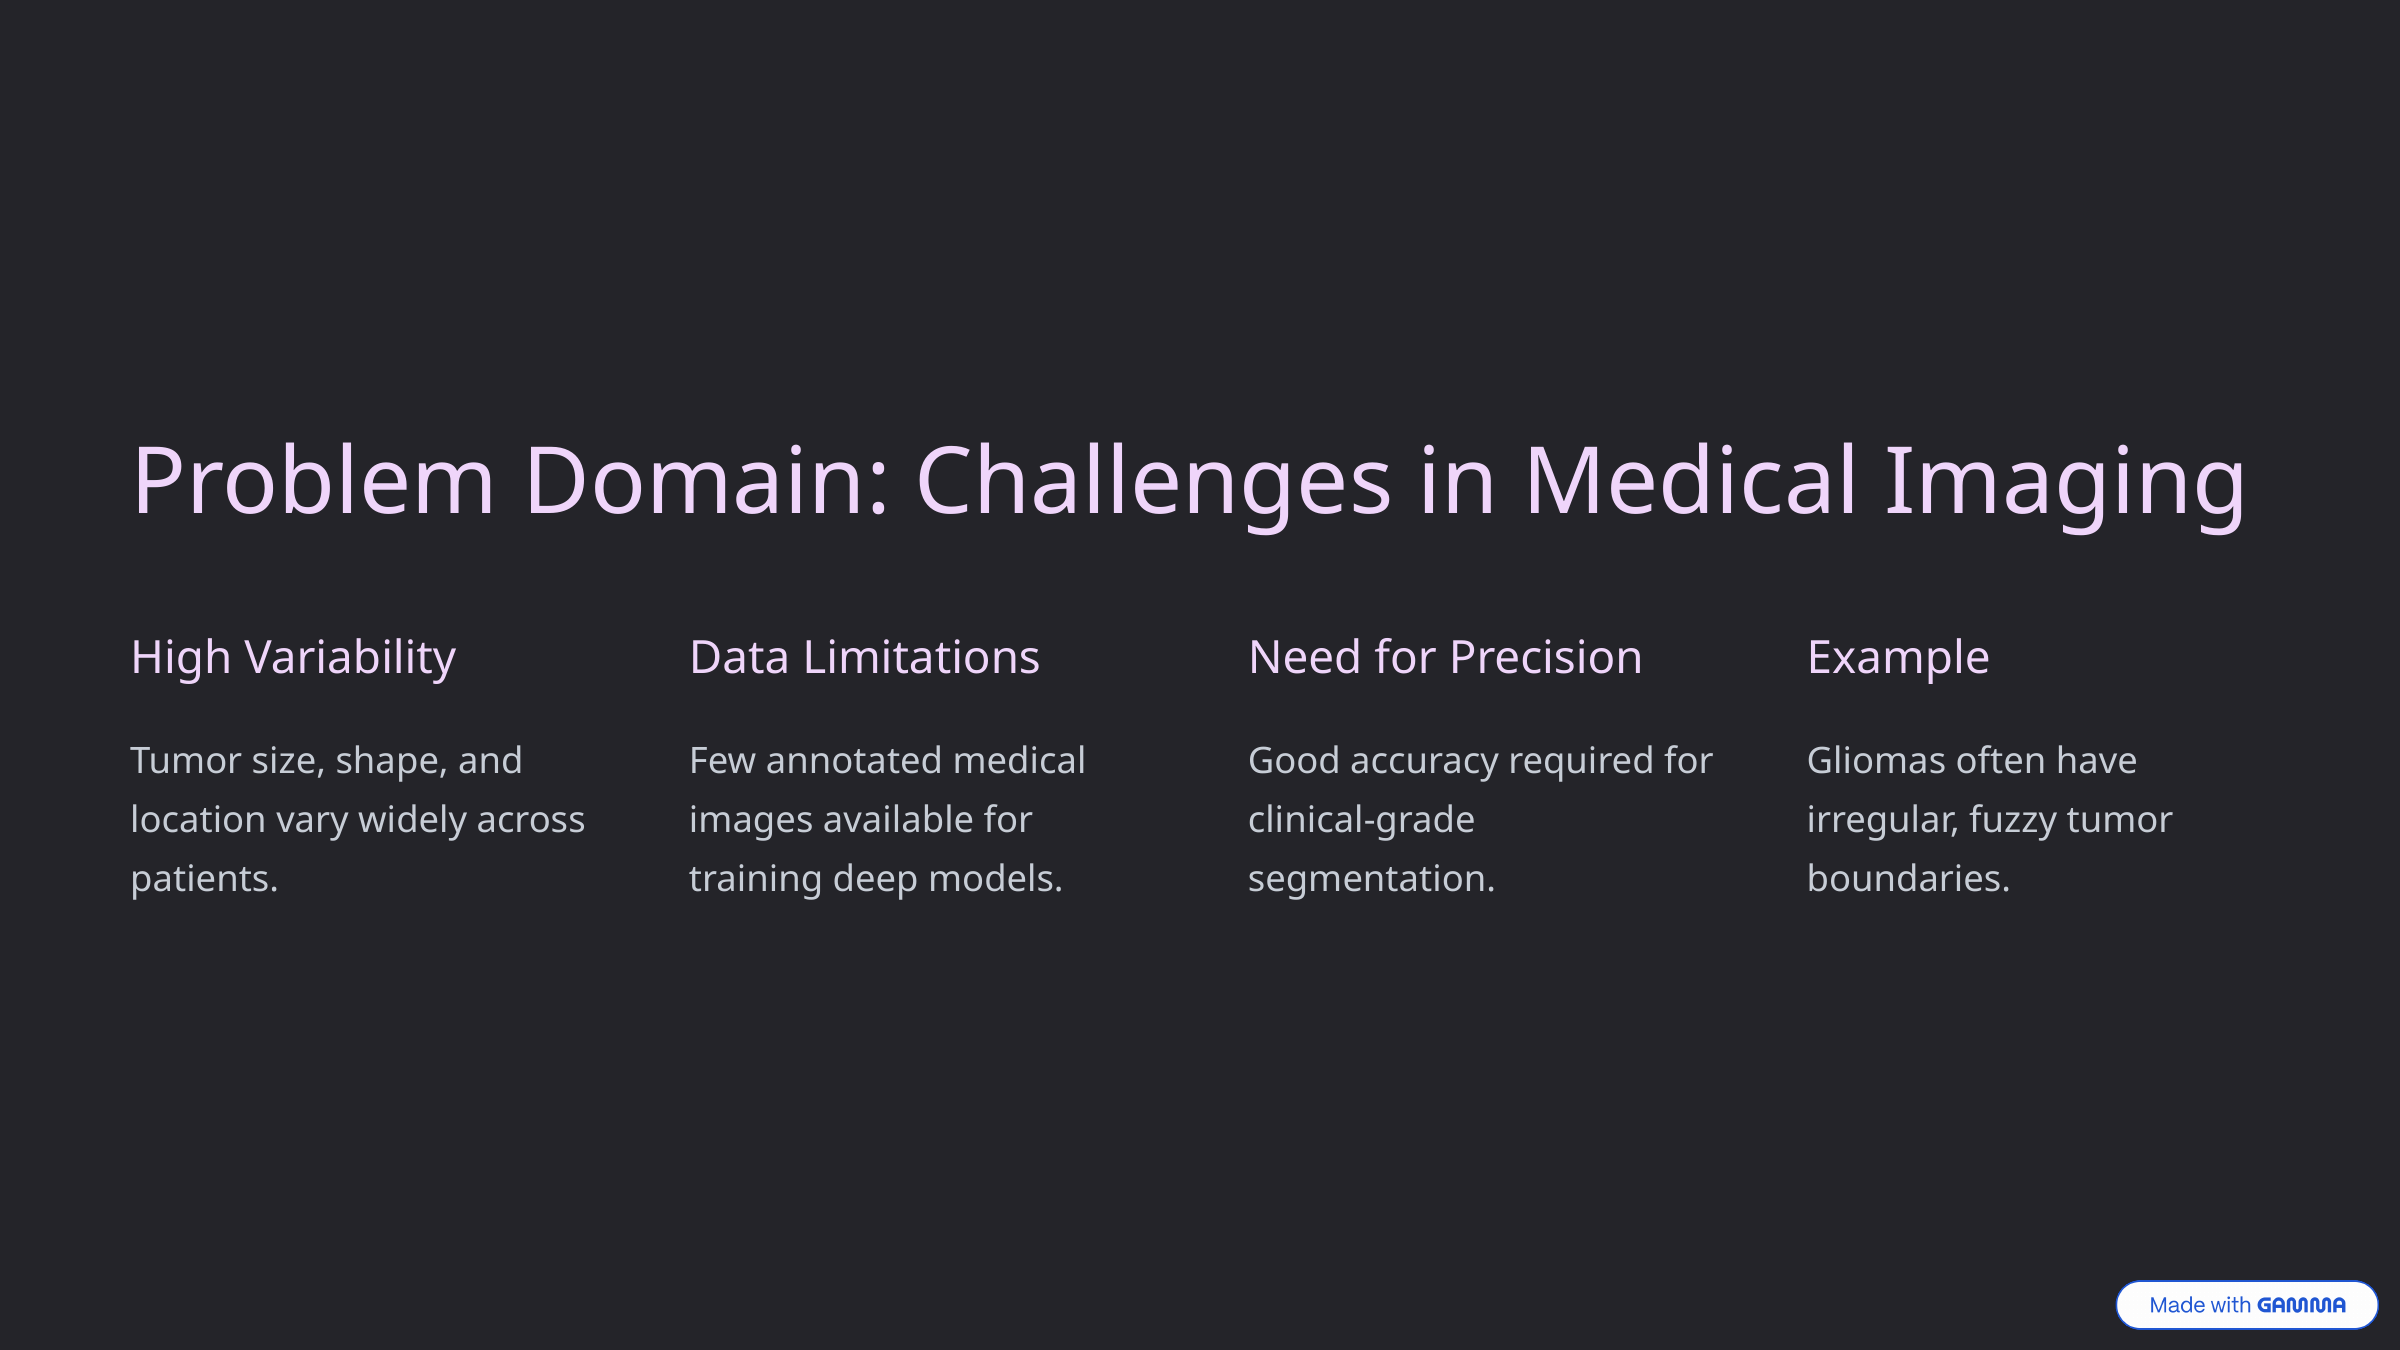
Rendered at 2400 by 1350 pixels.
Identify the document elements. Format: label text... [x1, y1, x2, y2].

text_box Problem Domain: Challenges in Medical Imaging [130, 416, 2217, 533]
text_box High Variability [130, 625, 596, 684]
picture [2106, 1271, 2389, 1339]
text_box Tumor size, shape, and location vary widely across patients. [130, 721, 597, 900]
text_box Need for Precision [1247, 625, 1713, 684]
text_box Data Limitations [688, 625, 1155, 684]
text_box Good accuracy required for clinical-grade segmentation. [1247, 721, 1715, 900]
text_box Gliomas often have irregular, fuzzy tumor boundaries. [1806, 721, 2274, 900]
text_box Few annotated medical images available for training deep models. [688, 721, 1156, 900]
text_box Example [1806, 625, 2272, 684]
